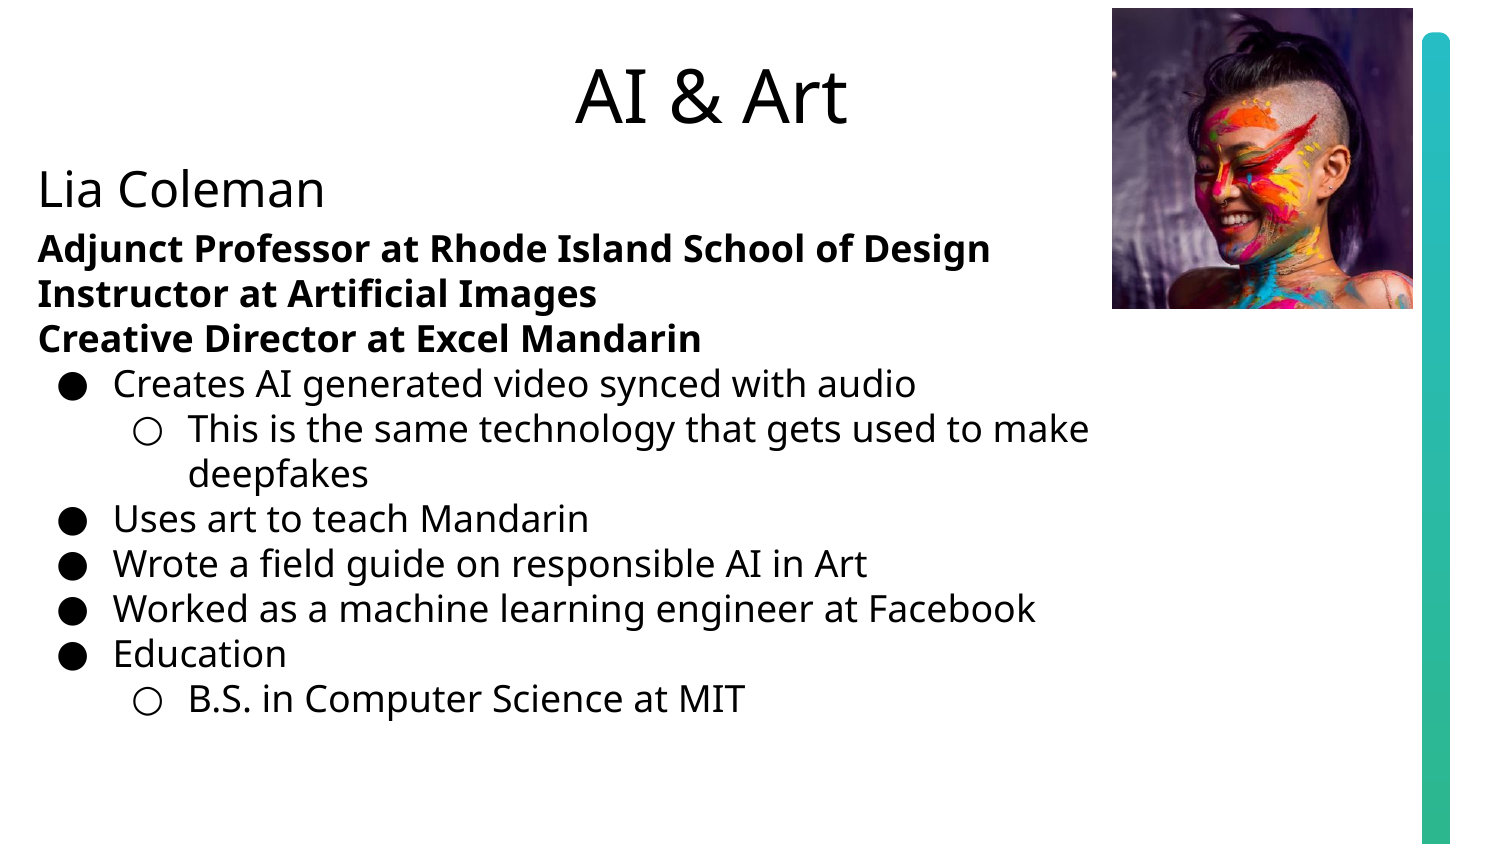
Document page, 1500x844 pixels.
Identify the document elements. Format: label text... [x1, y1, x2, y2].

text_box [1421, 32, 1451, 844]
text_box Lia Coleman [37, 150, 1107, 225]
text_box Adjunct Professor at Rhode Island School of Design Instructor at Artificial Images Creative Director at Excel Mandarin Creates AI generated video synced with audio This is the same technology that gets used to make deepfakes Uses art to teach Mandarin Wrote a field guide on responsible AI in Art Worked as a machine learning engineer at Facebook Education B.S. in Computer Science at MIT [37, 225, 1163, 638]
text_box AI & Art [37, 37, 1107, 150]
picture [1112, 8, 1413, 309]
